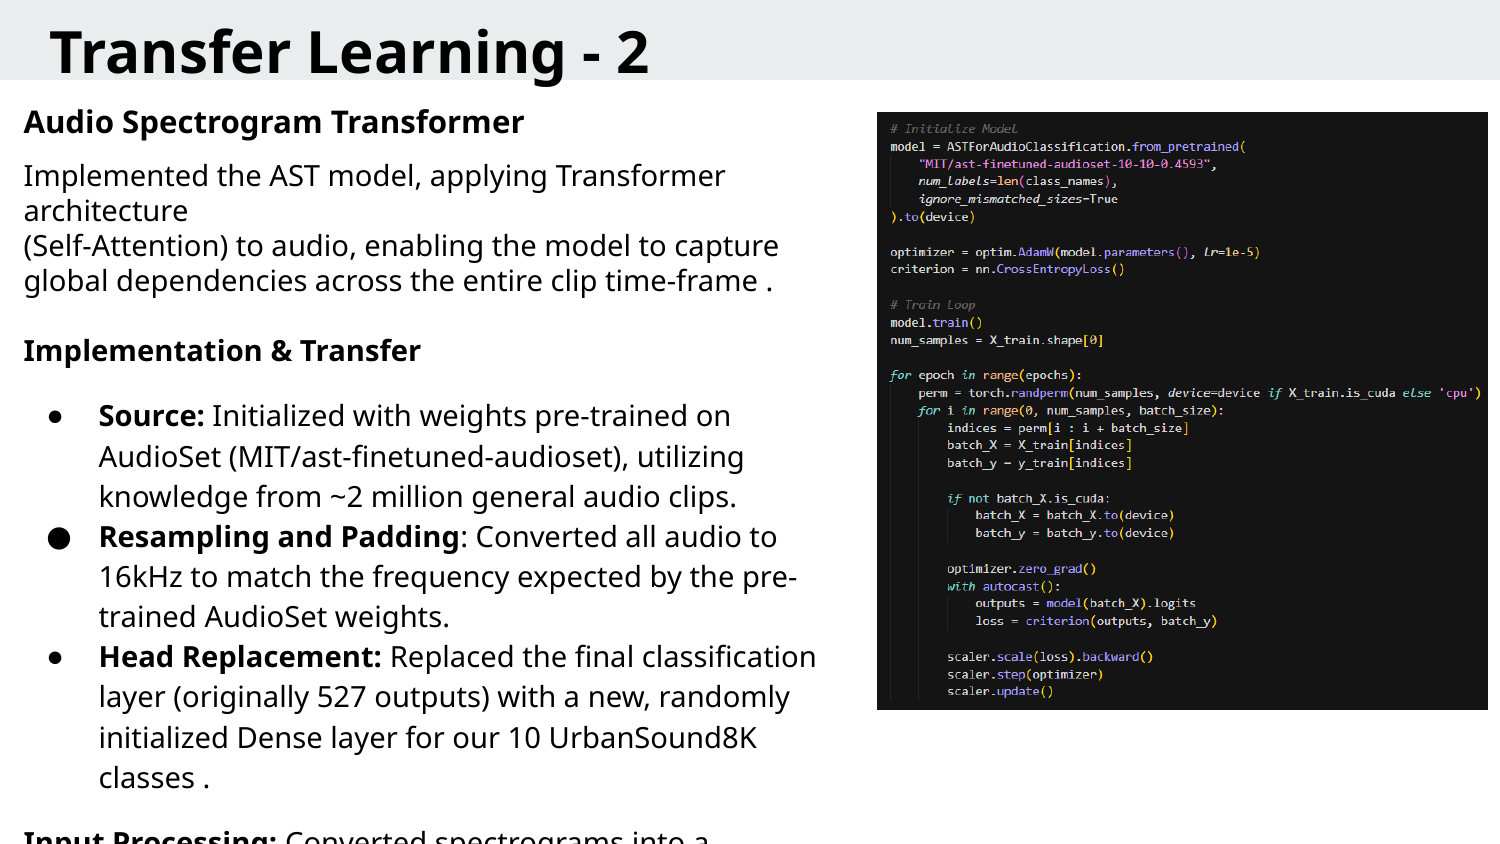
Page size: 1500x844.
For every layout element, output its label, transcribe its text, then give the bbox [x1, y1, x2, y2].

title Transfer Learning - 2 [34, 0, 1297, 88]
text_box Audio Spectrogram Transformer Implemented the AST model, applying Transformer architecture (Self-Attention) to audio, enabling the model to capture global dependencies across the entire clip time-frame . Implementation & Transfer Source: Initialized with weights pre-trained on AudioSet (MIT/ast-finetuned-audioset), utilizing knowledge from ~2 million general audio clips. Resampling and Padding: Converted all audio to 16kHz to match the frequency expected by the pre-trained AudioSet weights. Head Replacement: Replaced the final classification layer (originally 527 outputs) with a new, randomly initialized Dense layer for our 10 UrbanSound8K classes . Input Processing: Converted spectrograms into a sequence of 1,024 patches for the Transformer to analyze. [8, 87, 852, 844]
picture [876, 112, 1488, 710]
